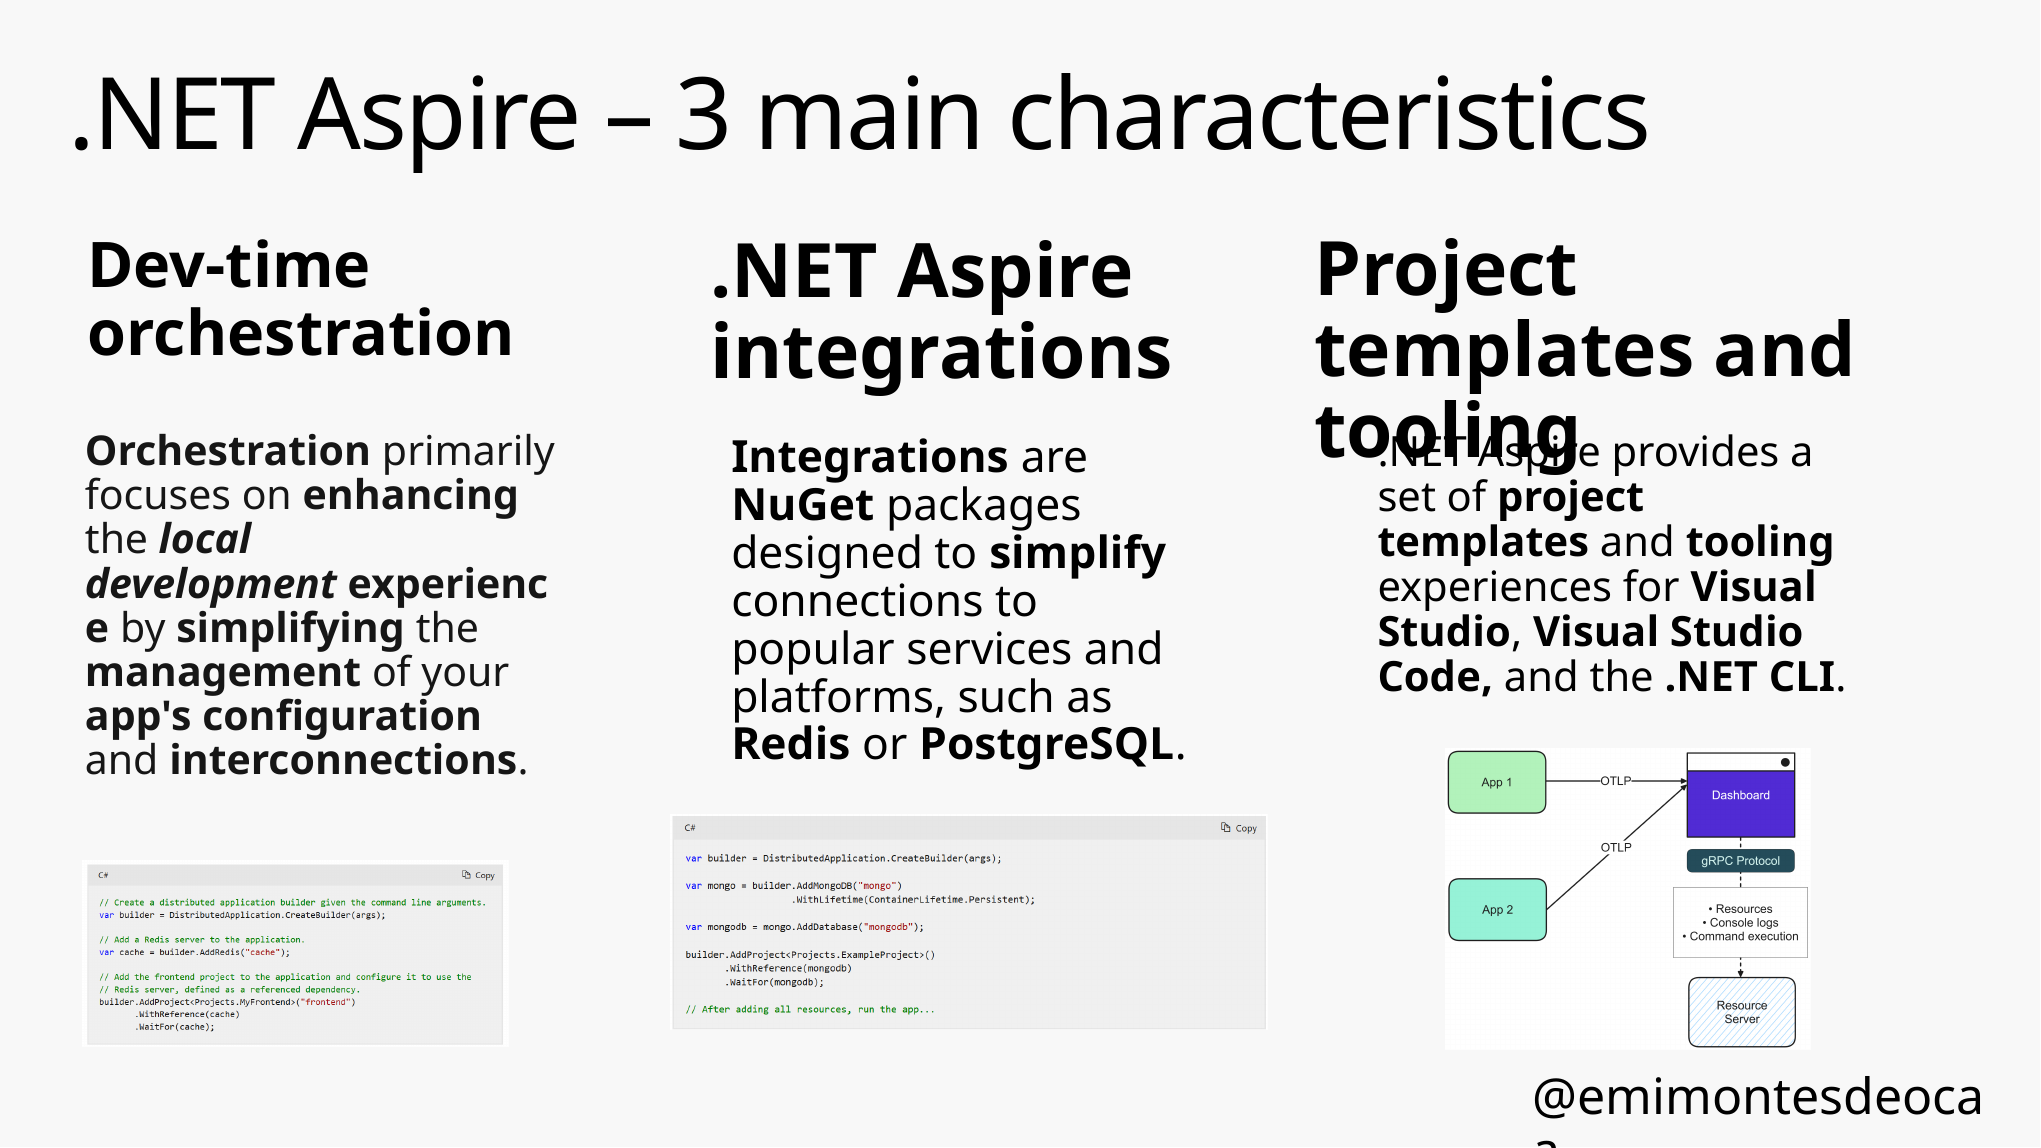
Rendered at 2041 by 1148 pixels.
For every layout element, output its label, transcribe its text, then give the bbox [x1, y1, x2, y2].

text_box Dev-time orchestration [72, 225, 579, 415]
text_box Project templates and tooling [1299, 223, 1950, 504]
text_box .NET Aspire provides a set of project templates and tooling experiences for Visual Studio, Visual Studio Code, and the .NET CLI. [1362, 422, 1869, 771]
text_box @emimontesdeocaa [1532, 1070, 2009, 1148]
picture [82, 859, 509, 1048]
text_box Orchestration primarily focuses on enhancing the local development experience by simplifying the management of your app's configuration and interconnections. [70, 422, 577, 799]
title .NET Aspire – 3 main characteristics [45, 48, 1996, 199]
text_box .NET Aspire integrations [695, 225, 1202, 507]
picture [1444, 748, 1811, 1051]
text_box Integrations are NuGet packages designed to simplify connections to popular services and platforms, such as Redis or PostgreSQL. [716, 426, 1223, 783]
picture [670, 813, 1269, 1030]
